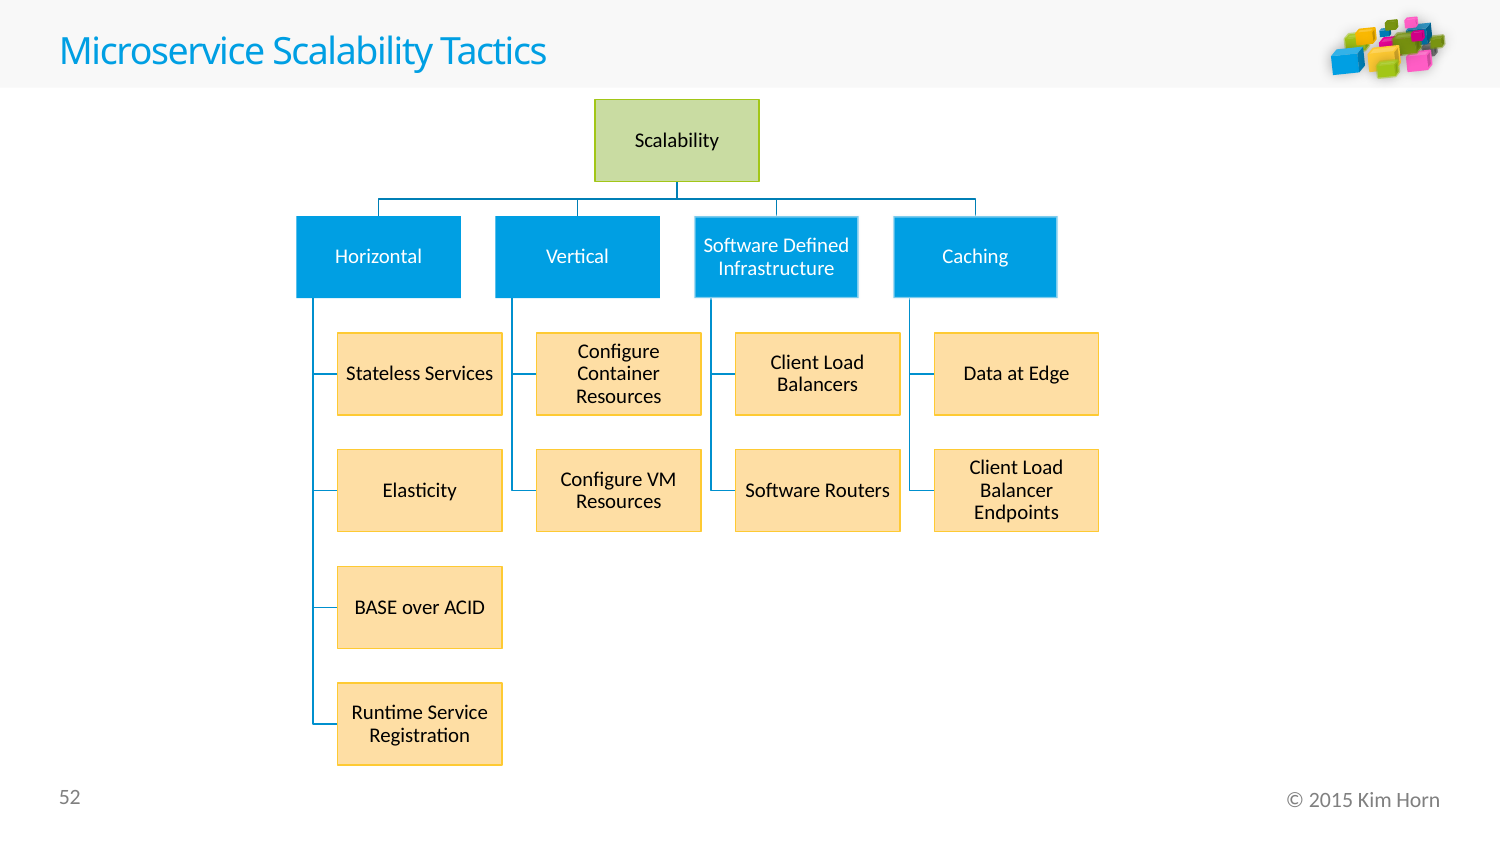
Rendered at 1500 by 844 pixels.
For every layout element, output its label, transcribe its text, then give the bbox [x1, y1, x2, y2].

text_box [182, 98, 1213, 766]
title Microservice Scalability Tactics [58, 31, 1267, 73]
